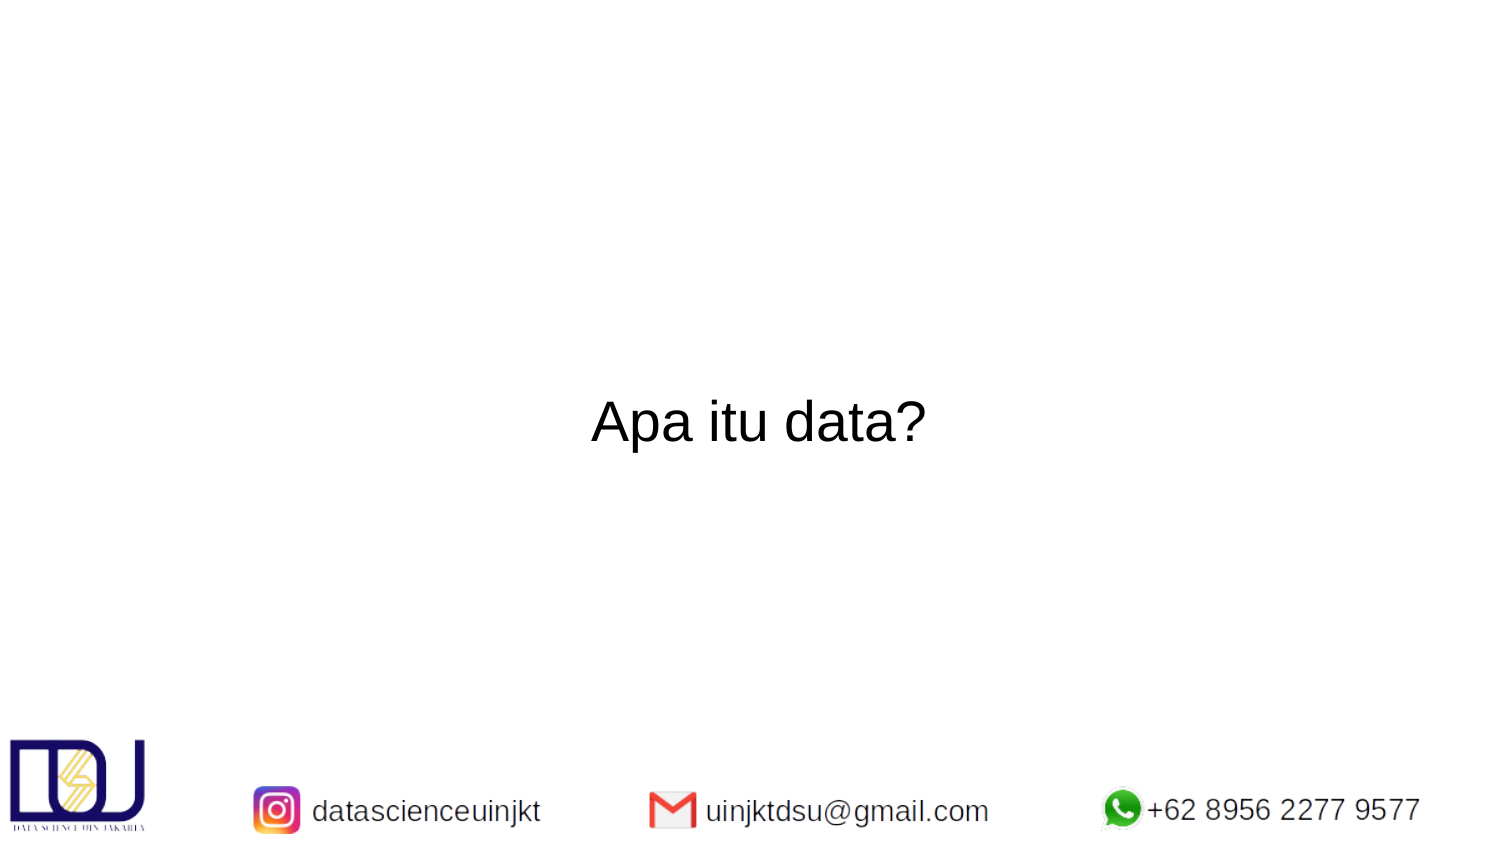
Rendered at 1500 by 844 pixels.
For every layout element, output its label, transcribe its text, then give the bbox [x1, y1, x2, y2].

picture [8, 737, 1460, 834]
title Apa itu data? [61, 374, 1459, 469]
